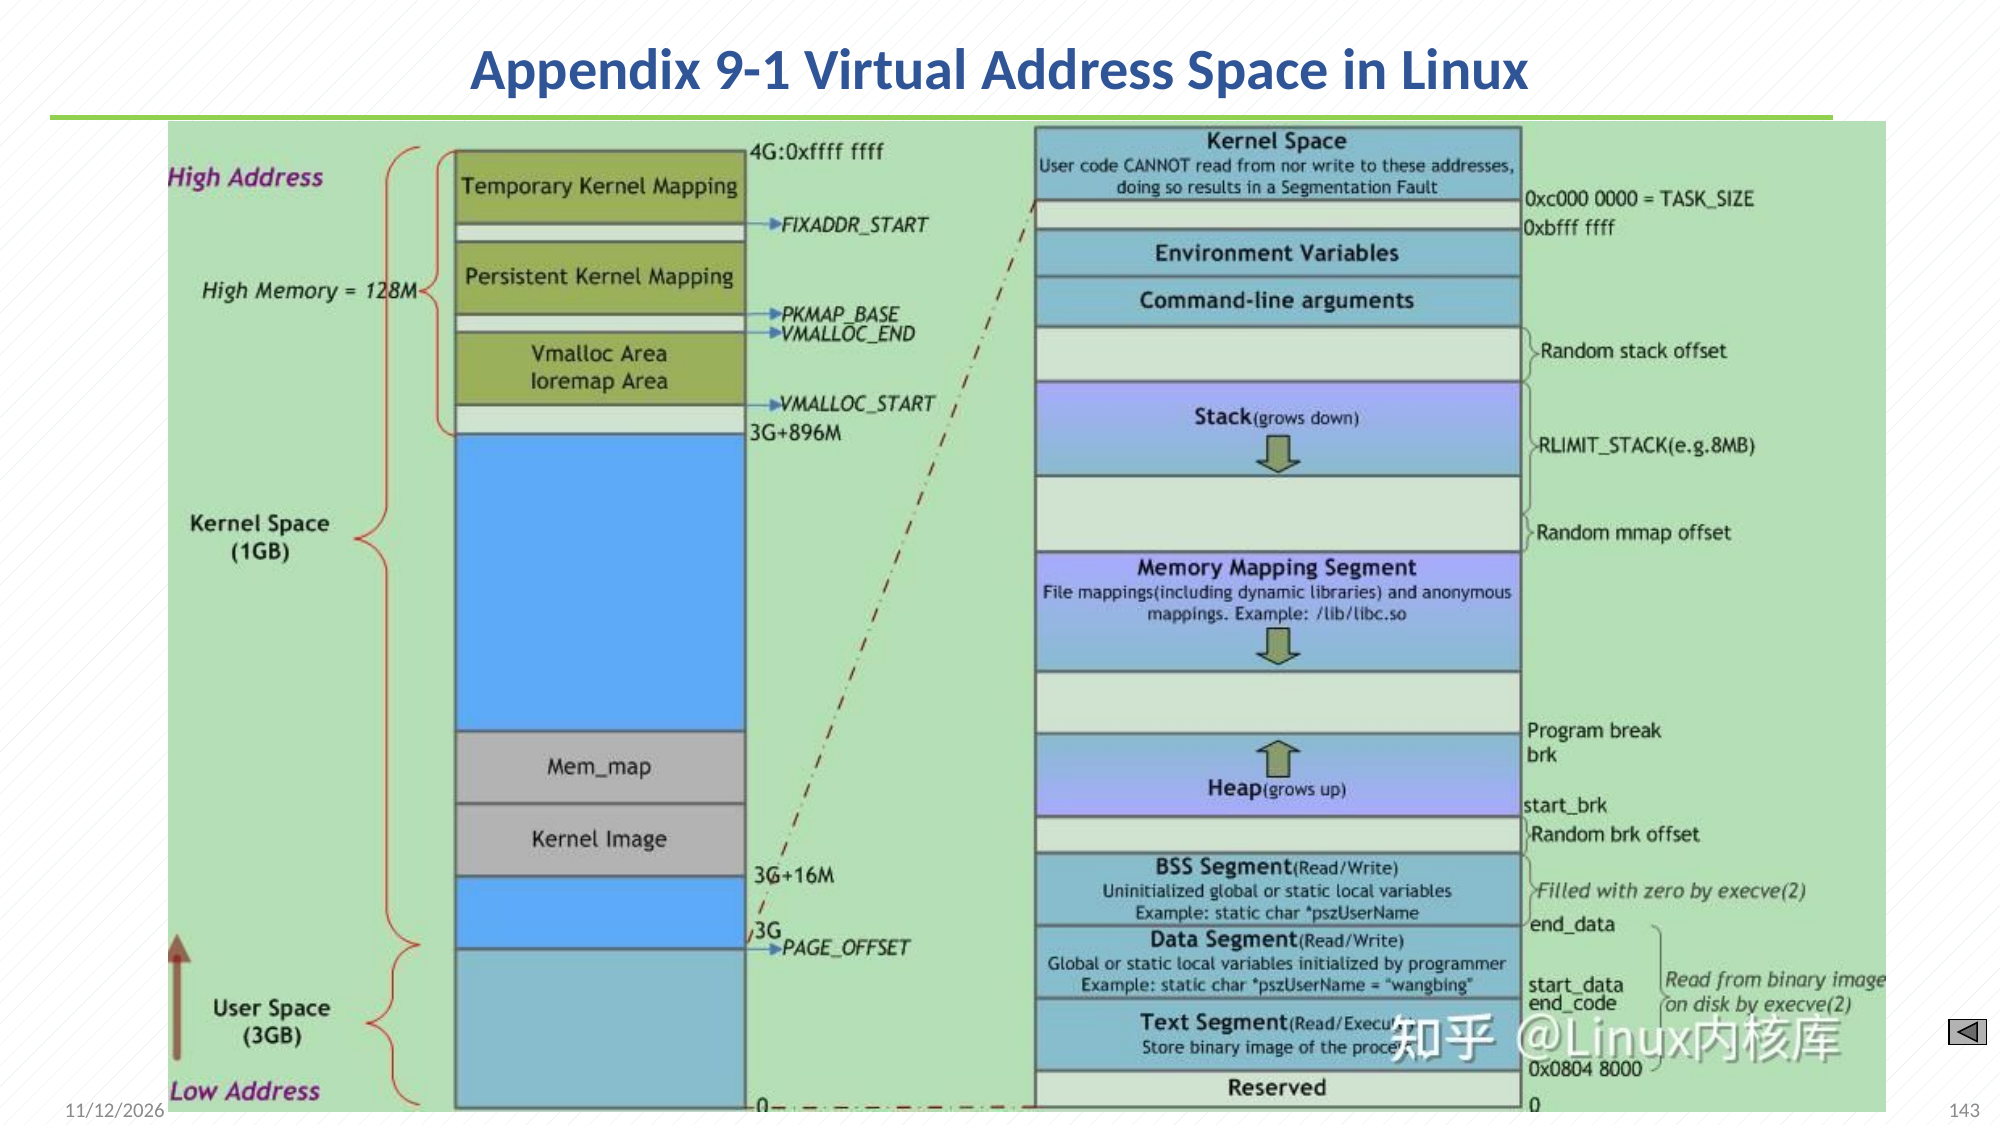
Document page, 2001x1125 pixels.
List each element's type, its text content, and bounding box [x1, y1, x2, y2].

slide_number 143 [1545, 1079, 1996, 1125]
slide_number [49, 1079, 500, 1125]
text_box [1948, 1019, 1987, 1045]
title Appendix 9-1 Virtual Address Space in Linux [50, 13, 1949, 129]
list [168, 121, 1886, 1112]
